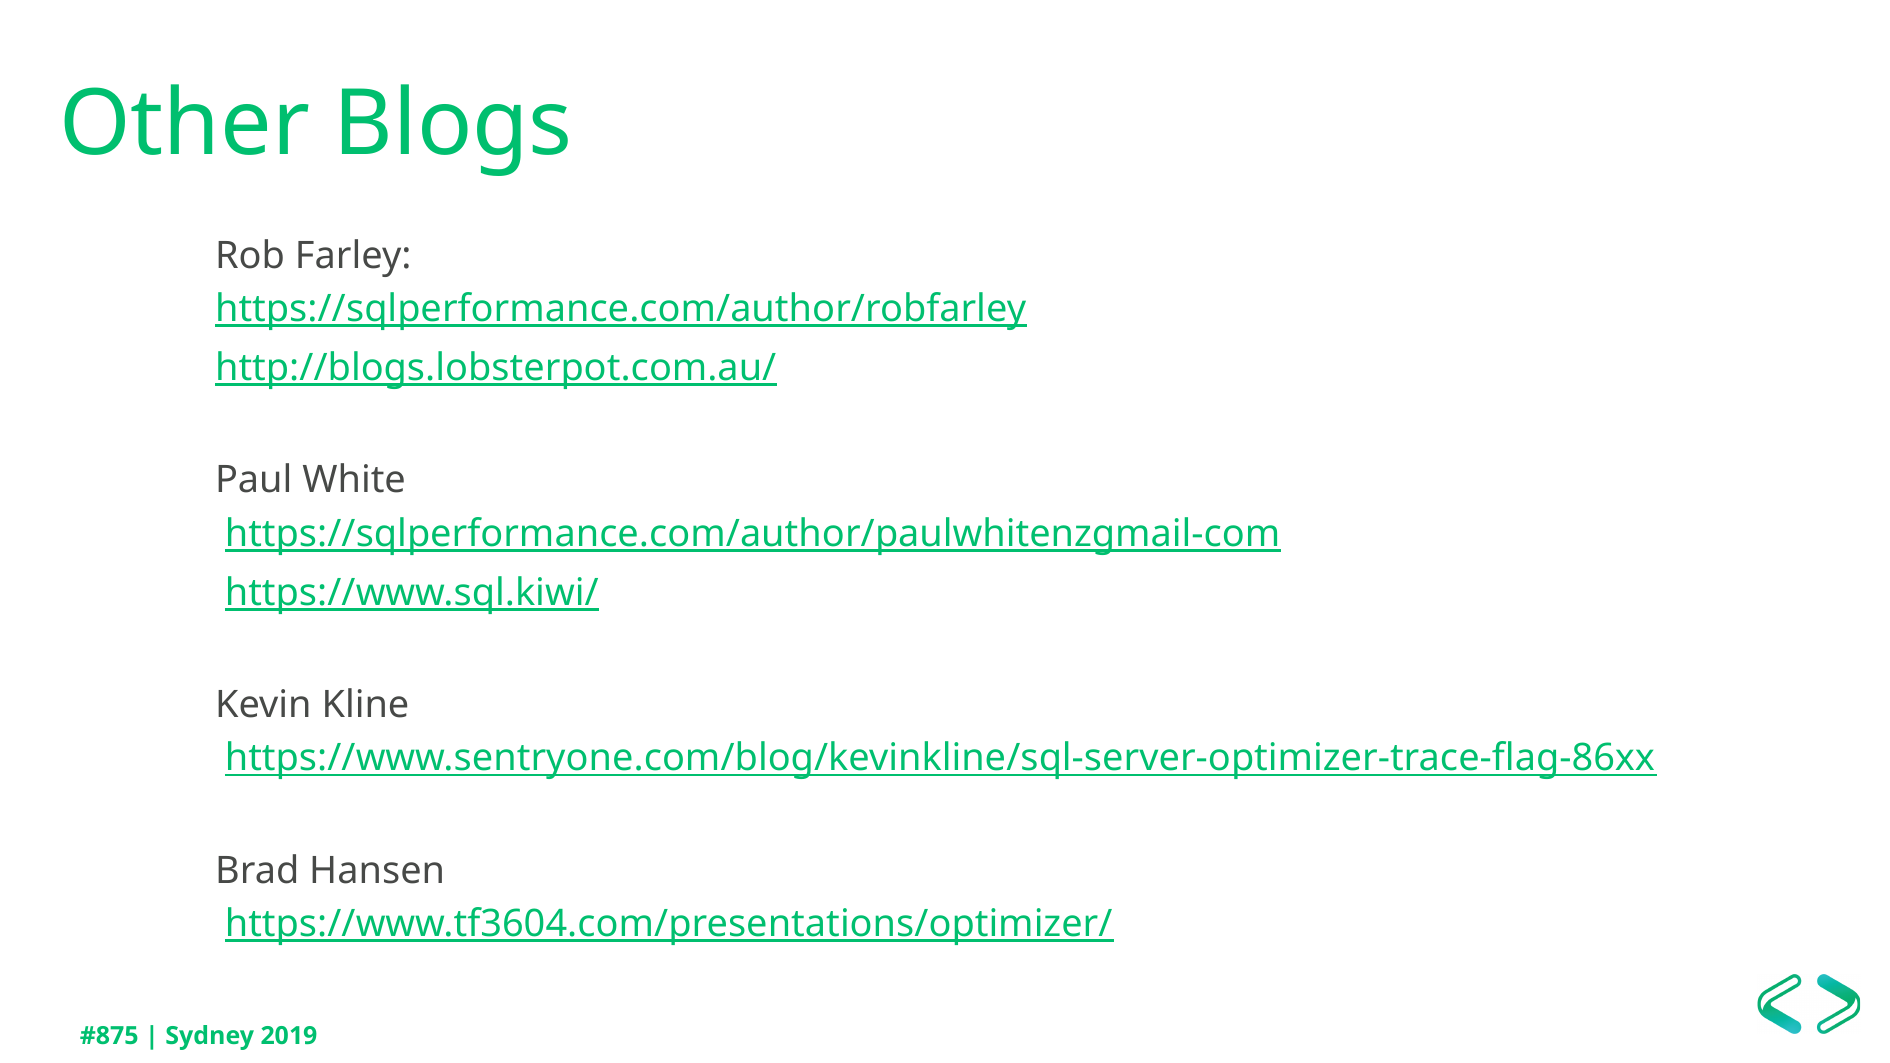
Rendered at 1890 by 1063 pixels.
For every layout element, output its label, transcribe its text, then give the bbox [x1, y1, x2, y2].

title Other Blogs [59, 59, 1831, 178]
list Rob Farley: https://sqlperformance.com/author/robfarley http://blogs.lobsterpot.com.au/ Paul White https://sqlperformance.com/author/paulwhitenzgmail-com https://www.sql.kiwi/ Kevin Kline https://www.sentryone.com/blog/kevinkline/sql-server-optimizer-trace-flag-86xx Brad Hansen https://www.tf3604.com/presentations/optimizer/ [130, 230, 1861, 958]
